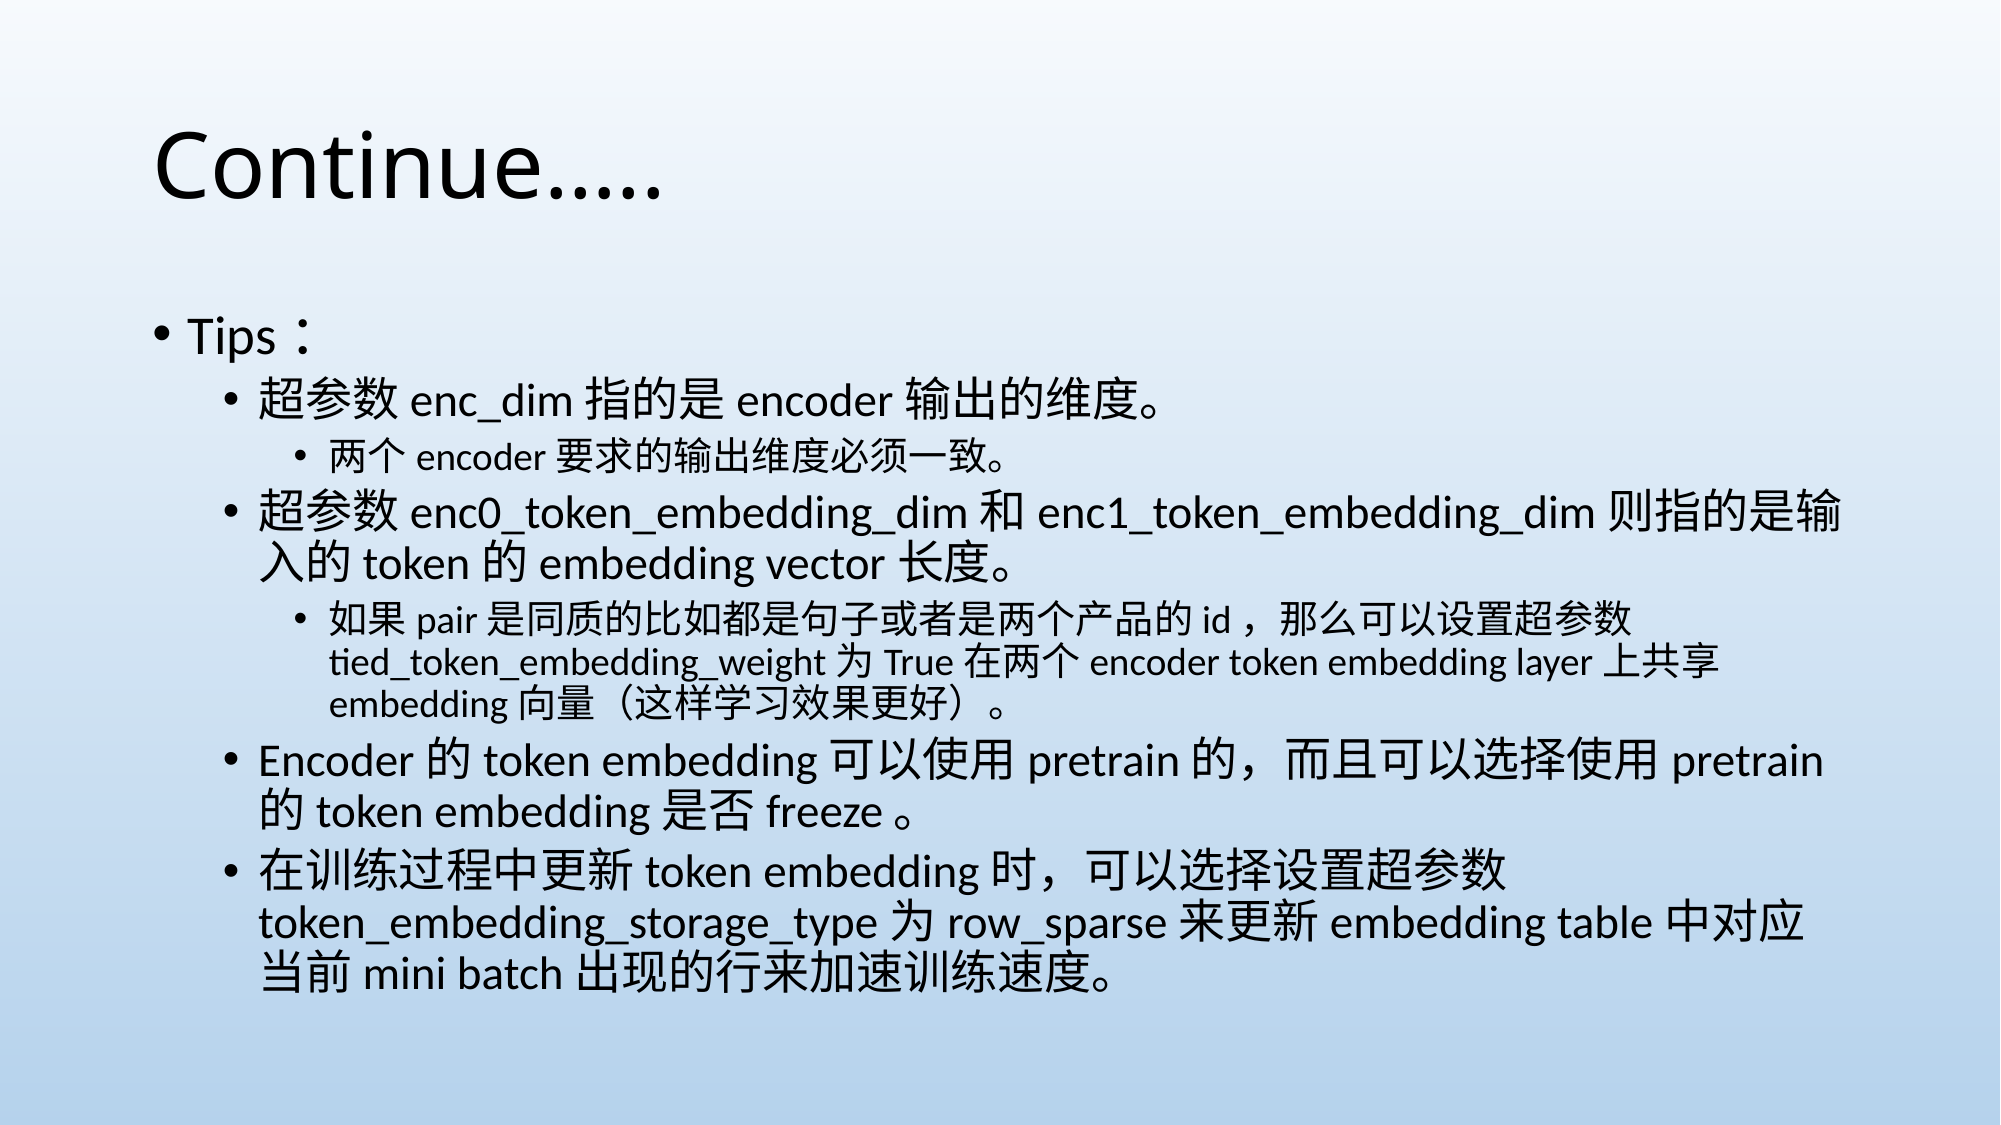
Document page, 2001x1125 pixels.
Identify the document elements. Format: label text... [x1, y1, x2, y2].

title Continue….. [137, 59, 1863, 278]
list Tips： 超参数enc_dim指的是encoder输出的维度。 两个encoder要求的输出维度必须一致。 超参数enc0_token_embedding_dim和enc1_token_embedding_dim则指的是输入的token的embedding vector长度。 如果pair是同质的比如都是句子或者是两个产品的id，那么可以设置超参数tied_token_embedding_weight为True在两个encoder token embedding layer上共享embedding向量（这样学习效果更好）。 Encoder的token embedding可以使用pretrain的，而且可以选择使用pretrain的token embedding是否freeze。 在训练过程中更新token embedding时，可以选择设置超参数token_embedding_storage_type为row_sparse来更新embedding table中对应当前mini batch出现的行来加速训练速度。 [137, 299, 1863, 1014]
